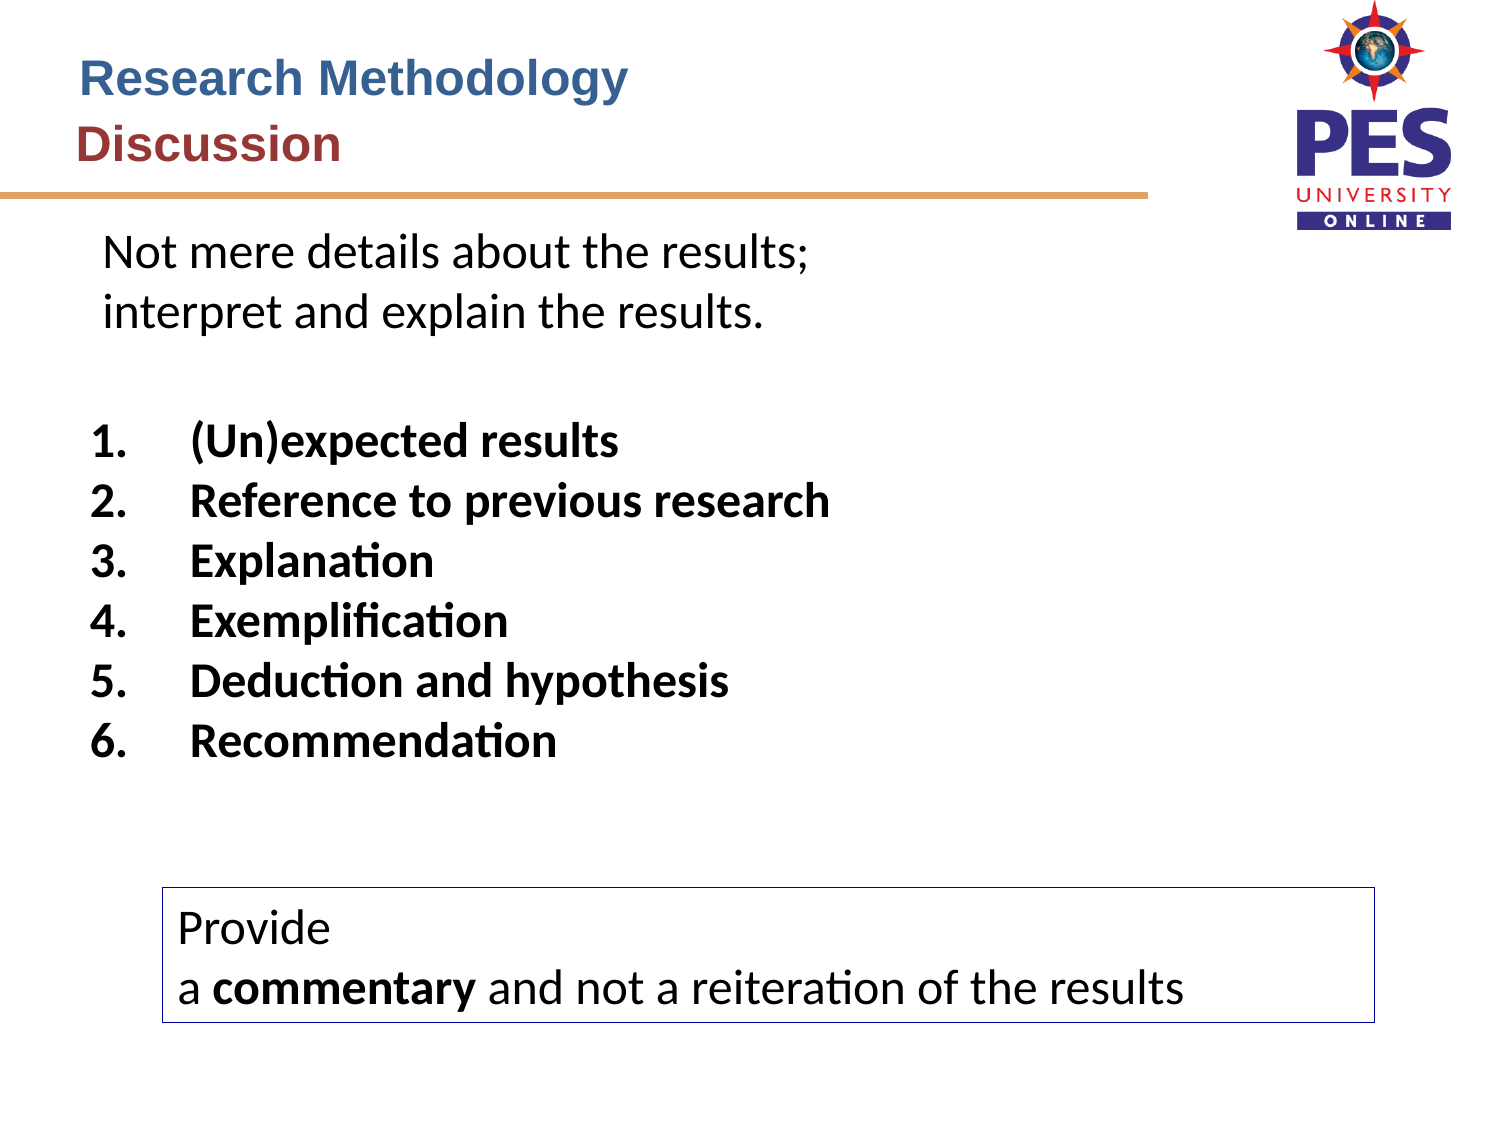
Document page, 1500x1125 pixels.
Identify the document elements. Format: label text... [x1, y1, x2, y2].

picture [1297, 0, 1452, 230]
text_box Discussion [60, 103, 1292, 179]
text_box Research Methodology [64, 38, 1292, 114]
text_box Not mere details about the results; interpret and explain the results. [87, 210, 1425, 346]
text_box Provide a commentary and not a reiteration of the results [162, 887, 1375, 1023]
text_box (Un)expected results Reference to previous research Explanation Exemplification Deduction and hypothesis Recommendation [75, 399, 1013, 775]
